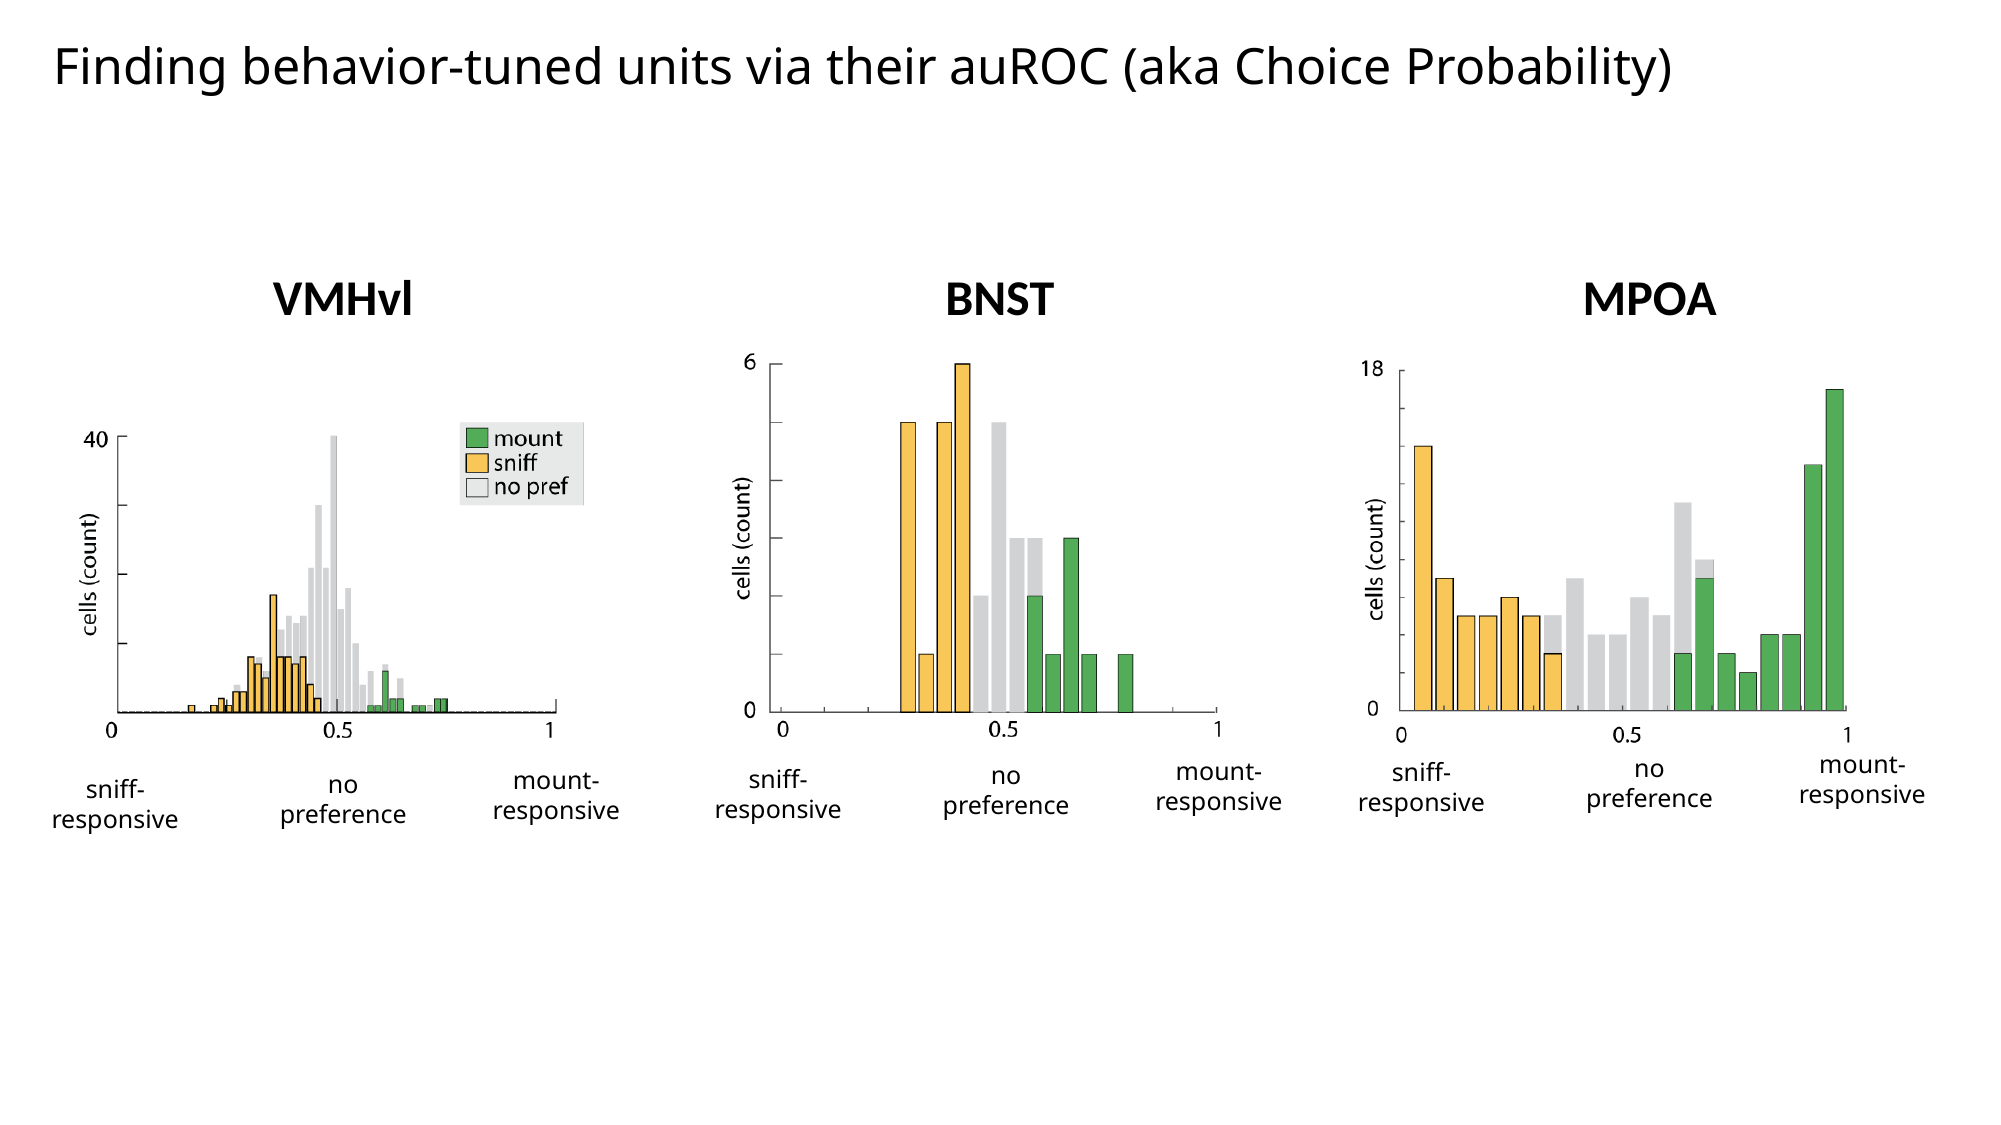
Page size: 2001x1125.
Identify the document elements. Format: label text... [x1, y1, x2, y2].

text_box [19, 390, 652, 867]
text_box VMHvl [230, 258, 457, 333]
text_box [663, 258, 1315, 857]
text_box Finding behavior-tuned units via their auROC (aka Choice Probability) [38, 27, 1977, 102]
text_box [1297, 258, 1958, 851]
